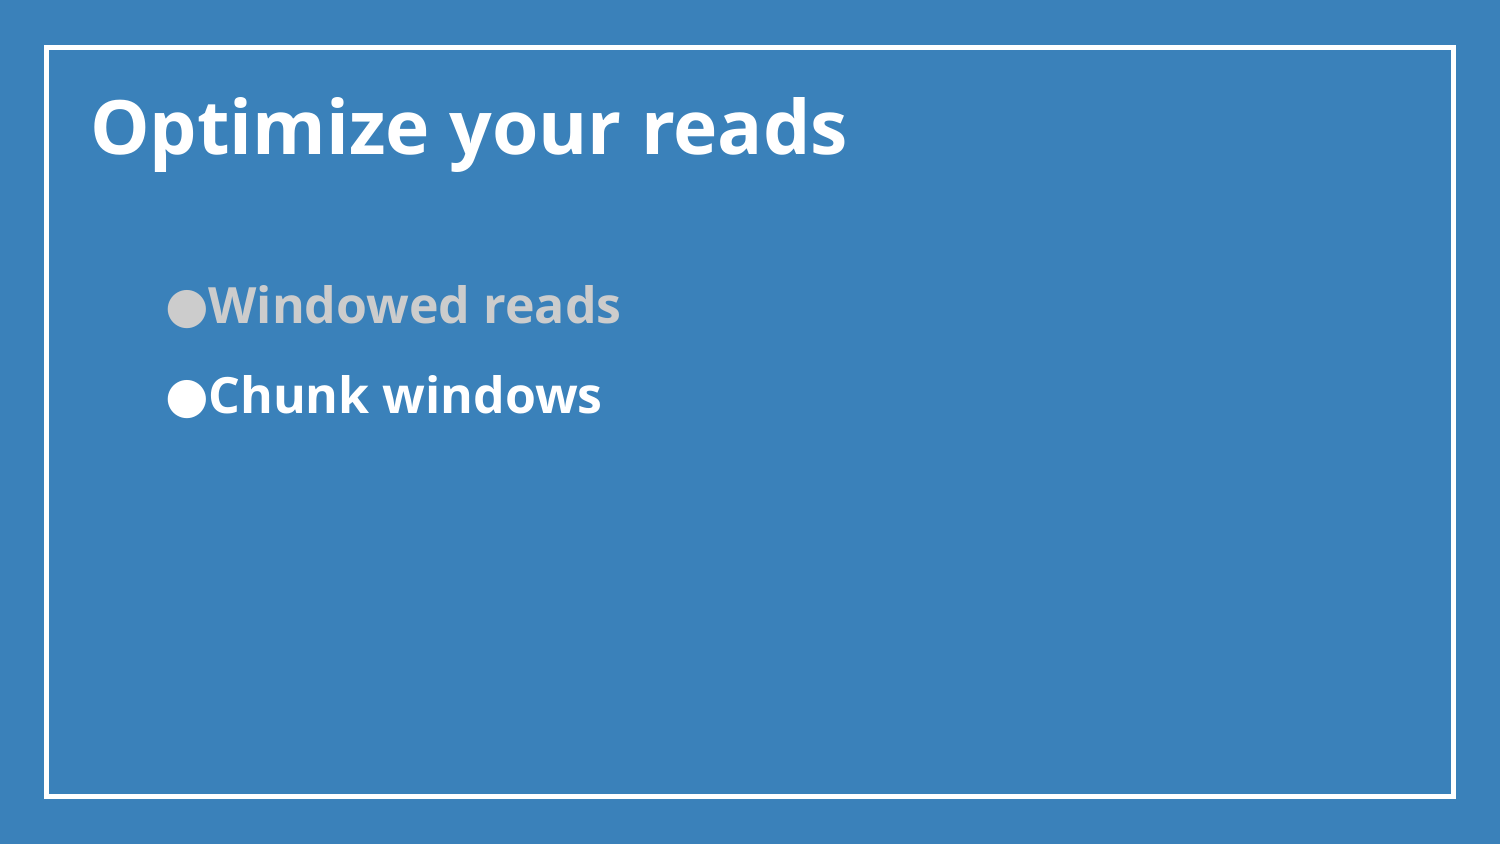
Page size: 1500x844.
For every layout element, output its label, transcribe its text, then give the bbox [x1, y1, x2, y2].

subtitle Windowed reads Chunk windows [112, 228, 1412, 729]
text_box Optimize your reads [75, 64, 1387, 193]
